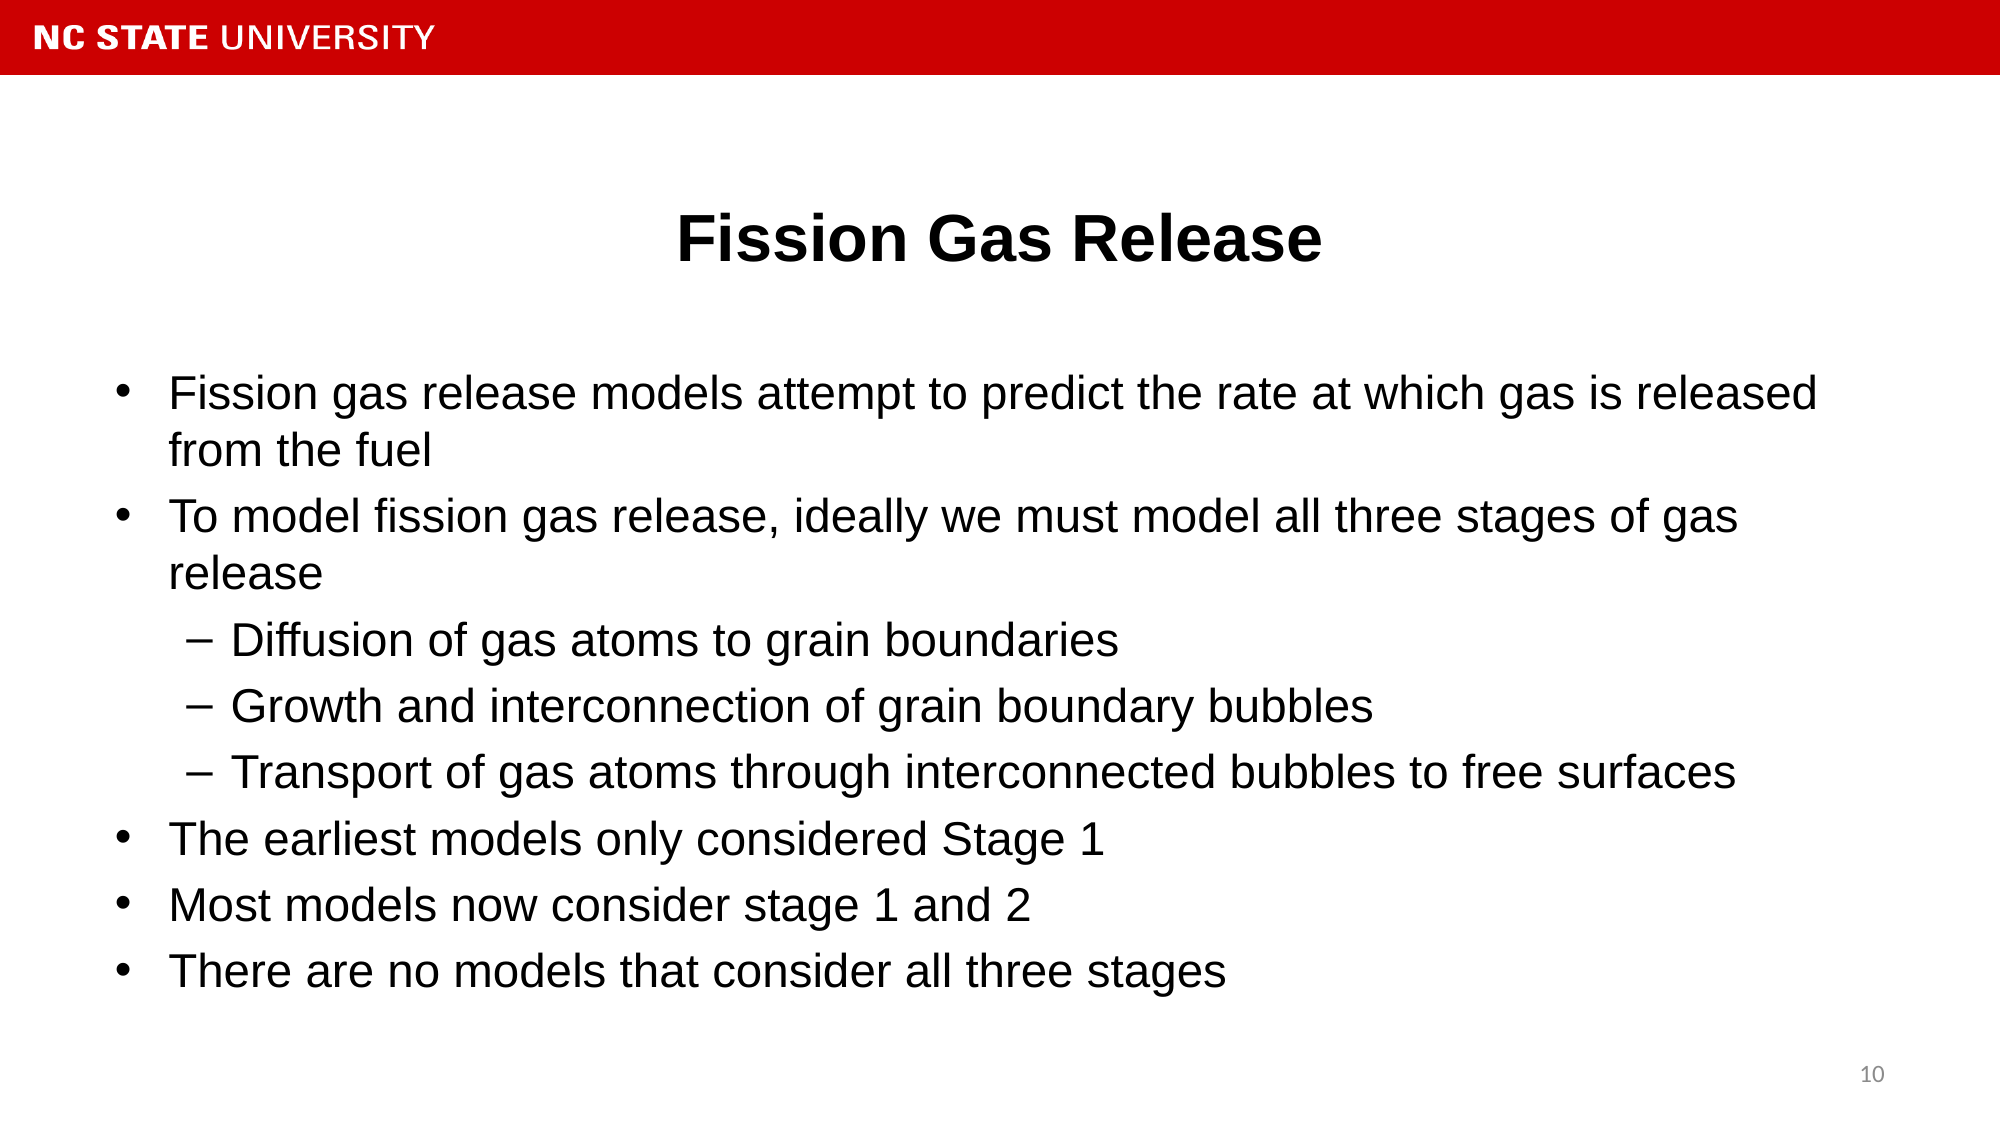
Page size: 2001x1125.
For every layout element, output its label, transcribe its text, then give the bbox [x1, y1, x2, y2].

list Fission gas release models attempt to predict the rate at which gas is released from the fuel To model fission gas release, ideally we must model all three stages of gas release Diffusion of gas atoms to grain boundaries Growth and interconnection of grain boundary bubbles Transport of gas atoms through interconnected bubbles to free surfaces The earliest models only considered Stage 1 Most models now consider stage 1 and 2 There are no models that consider all three stages [99, 354, 1900, 1005]
picture [0, 0, 2000, 75]
title Fission Gas Release [99, 147, 1900, 323]
slide_number 10 [1433, 1042, 1900, 1103]
